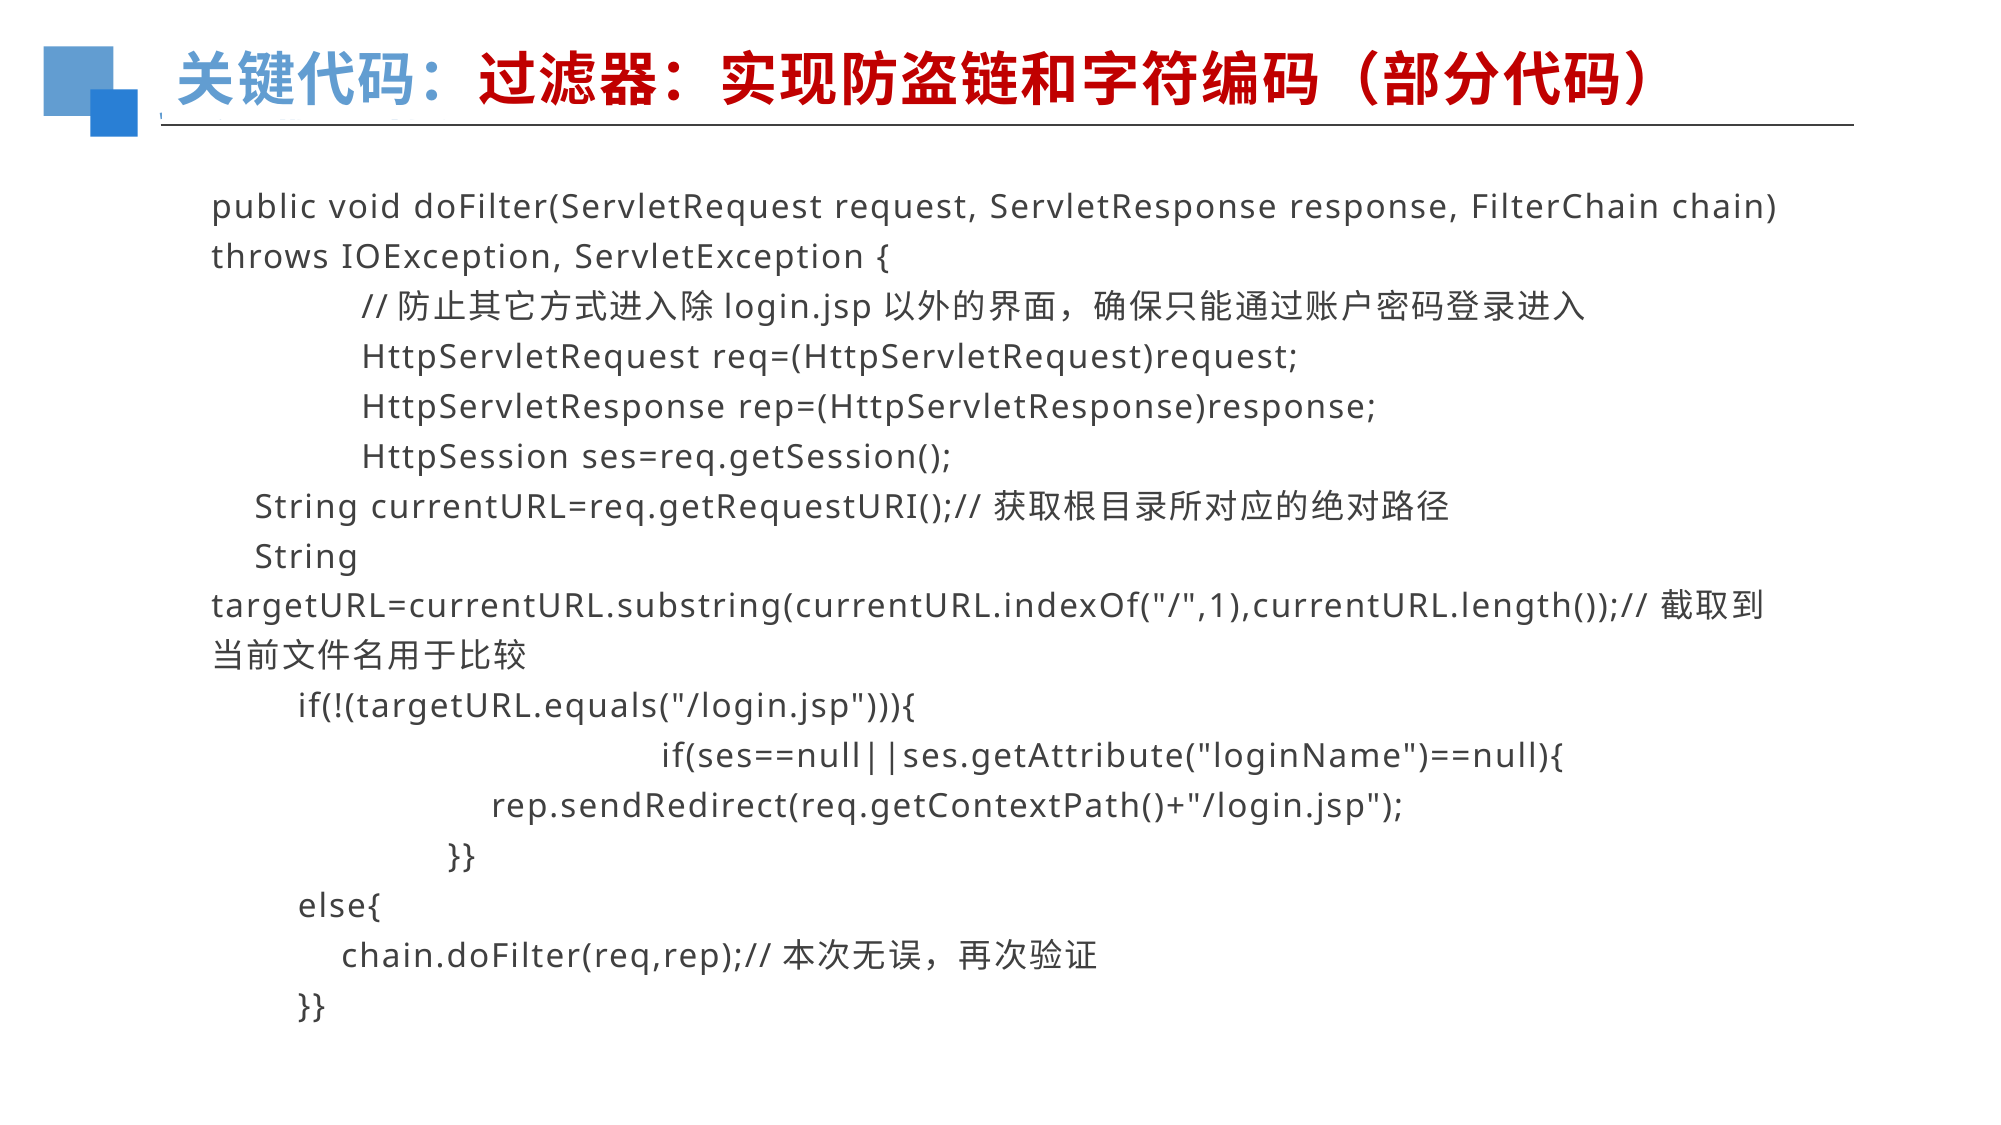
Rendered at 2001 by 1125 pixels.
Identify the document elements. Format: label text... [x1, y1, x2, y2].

text_box public void doFilter(ServletRequest request, ServletResponse response, FilterChain chain) throws IOException, ServletException { //防止其它方式进入除login.jsp以外的界面，确保只能通过账户密码登录进入 HttpServletRequest req=(HttpServletRequest)request; HttpServletResponse rep=(HttpServletResponse)response; HttpSession ses=req.getSession(); String currentURL=req.getRequestURI();//获取根目录所对应的绝对路径 String targetURL=currentURL.substring(currentURL.indexOf("/",1),currentURL.length());//截取到当前文件名用于比较 if(!(targetURL.equals("/login.jsp"))){ if(ses==null||ses.getAttribute("loginName")==null){ rep.sendRedirect(req.getContextPath()+"/login.jsp"); }} else{ chain.doFilter(req,rep);//本次无误，再次验证 }} [196, 168, 1804, 1032]
text_box 关键代码：过滤器：实现防盗链和字符编码（部分代码） [162, 34, 1909, 120]
